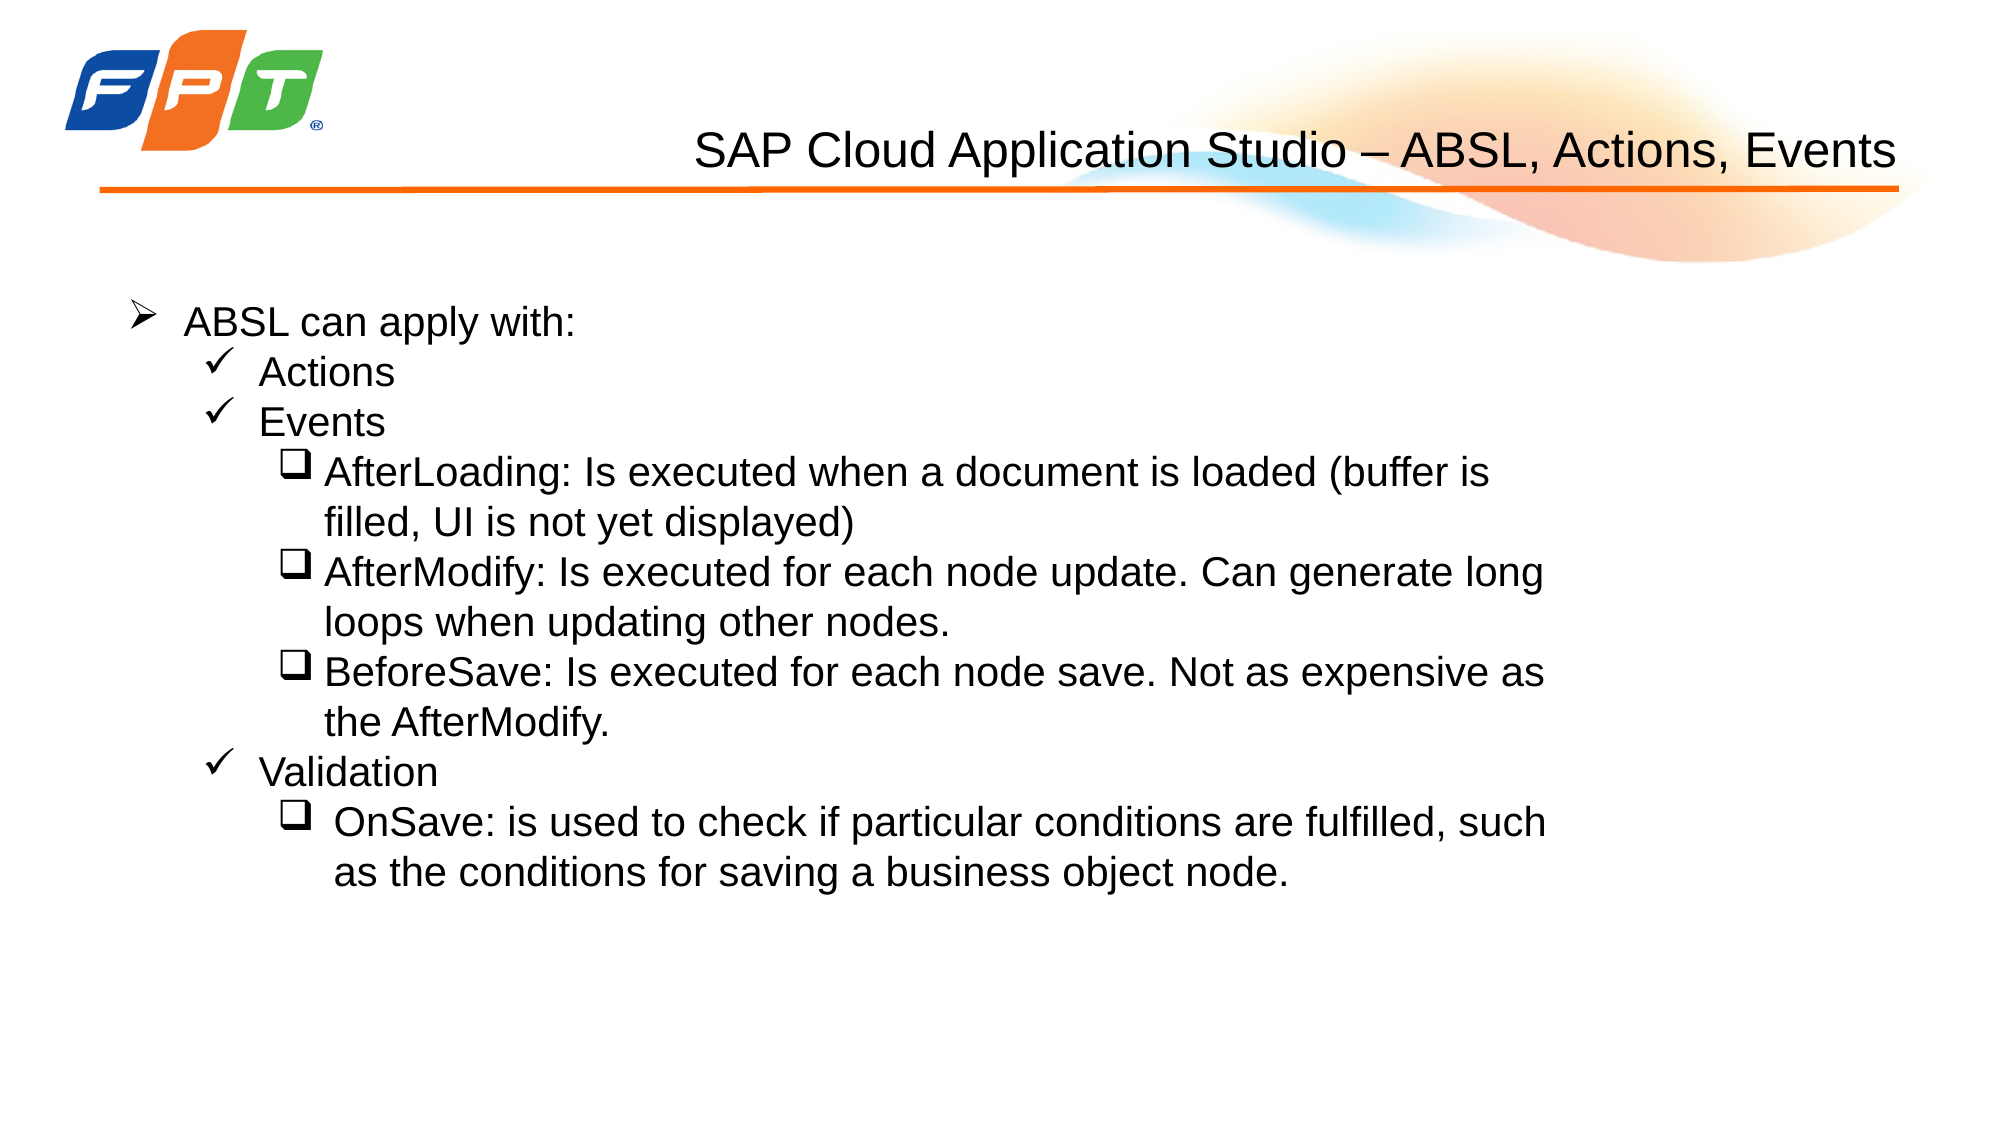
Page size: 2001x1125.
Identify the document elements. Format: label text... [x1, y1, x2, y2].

title SAP Cloud Application Studio – ABSL, Actions, Events [500, 62, 1913, 175]
text_box ABSL can apply with: Actions Events AfterLoading: Is executed when a document is loaded (buffer is filled, UI is not yet displayed) AfterModify: Is executed for each node update. Can generate long loops when updating other nodes. BeforeSave: Is executed for each node save. Not as expensive as the AfterModify. Validation OnSave: is used to check if particular conditions are fulfilled, such as the conditions for saving a business object node. [112, 287, 1600, 903]
picture [55, 18, 1930, 275]
